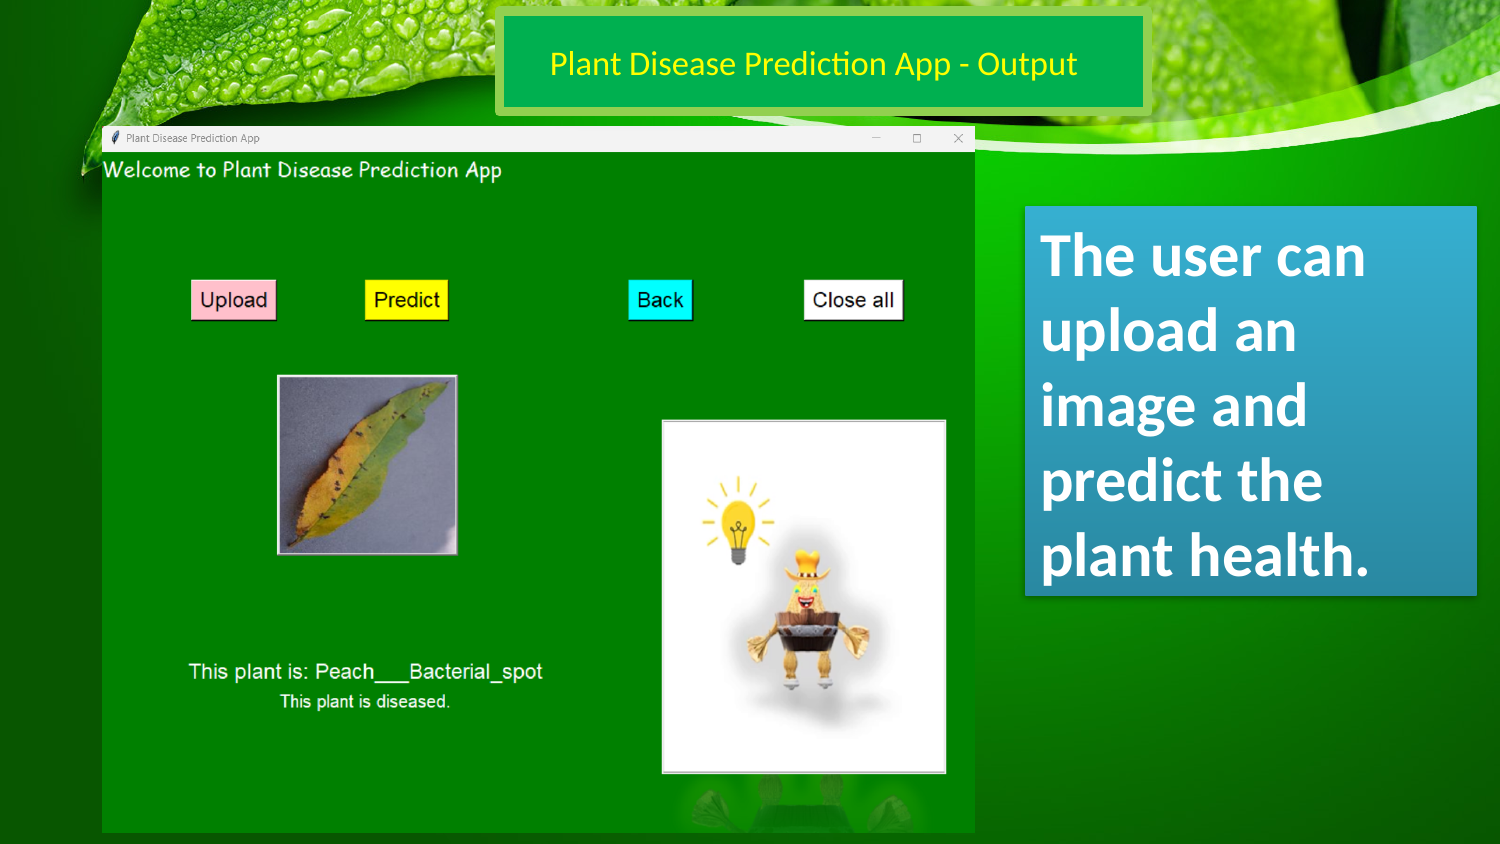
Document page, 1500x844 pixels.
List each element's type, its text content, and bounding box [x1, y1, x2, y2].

picture [0, 0, 1500, 844]
text_box [499, 10, 1148, 112]
text_box The user can upload an image and predict the plant health. [1025, 206, 1477, 596]
title Plant Disease Prediction App - Output [538, 16, 1109, 107]
